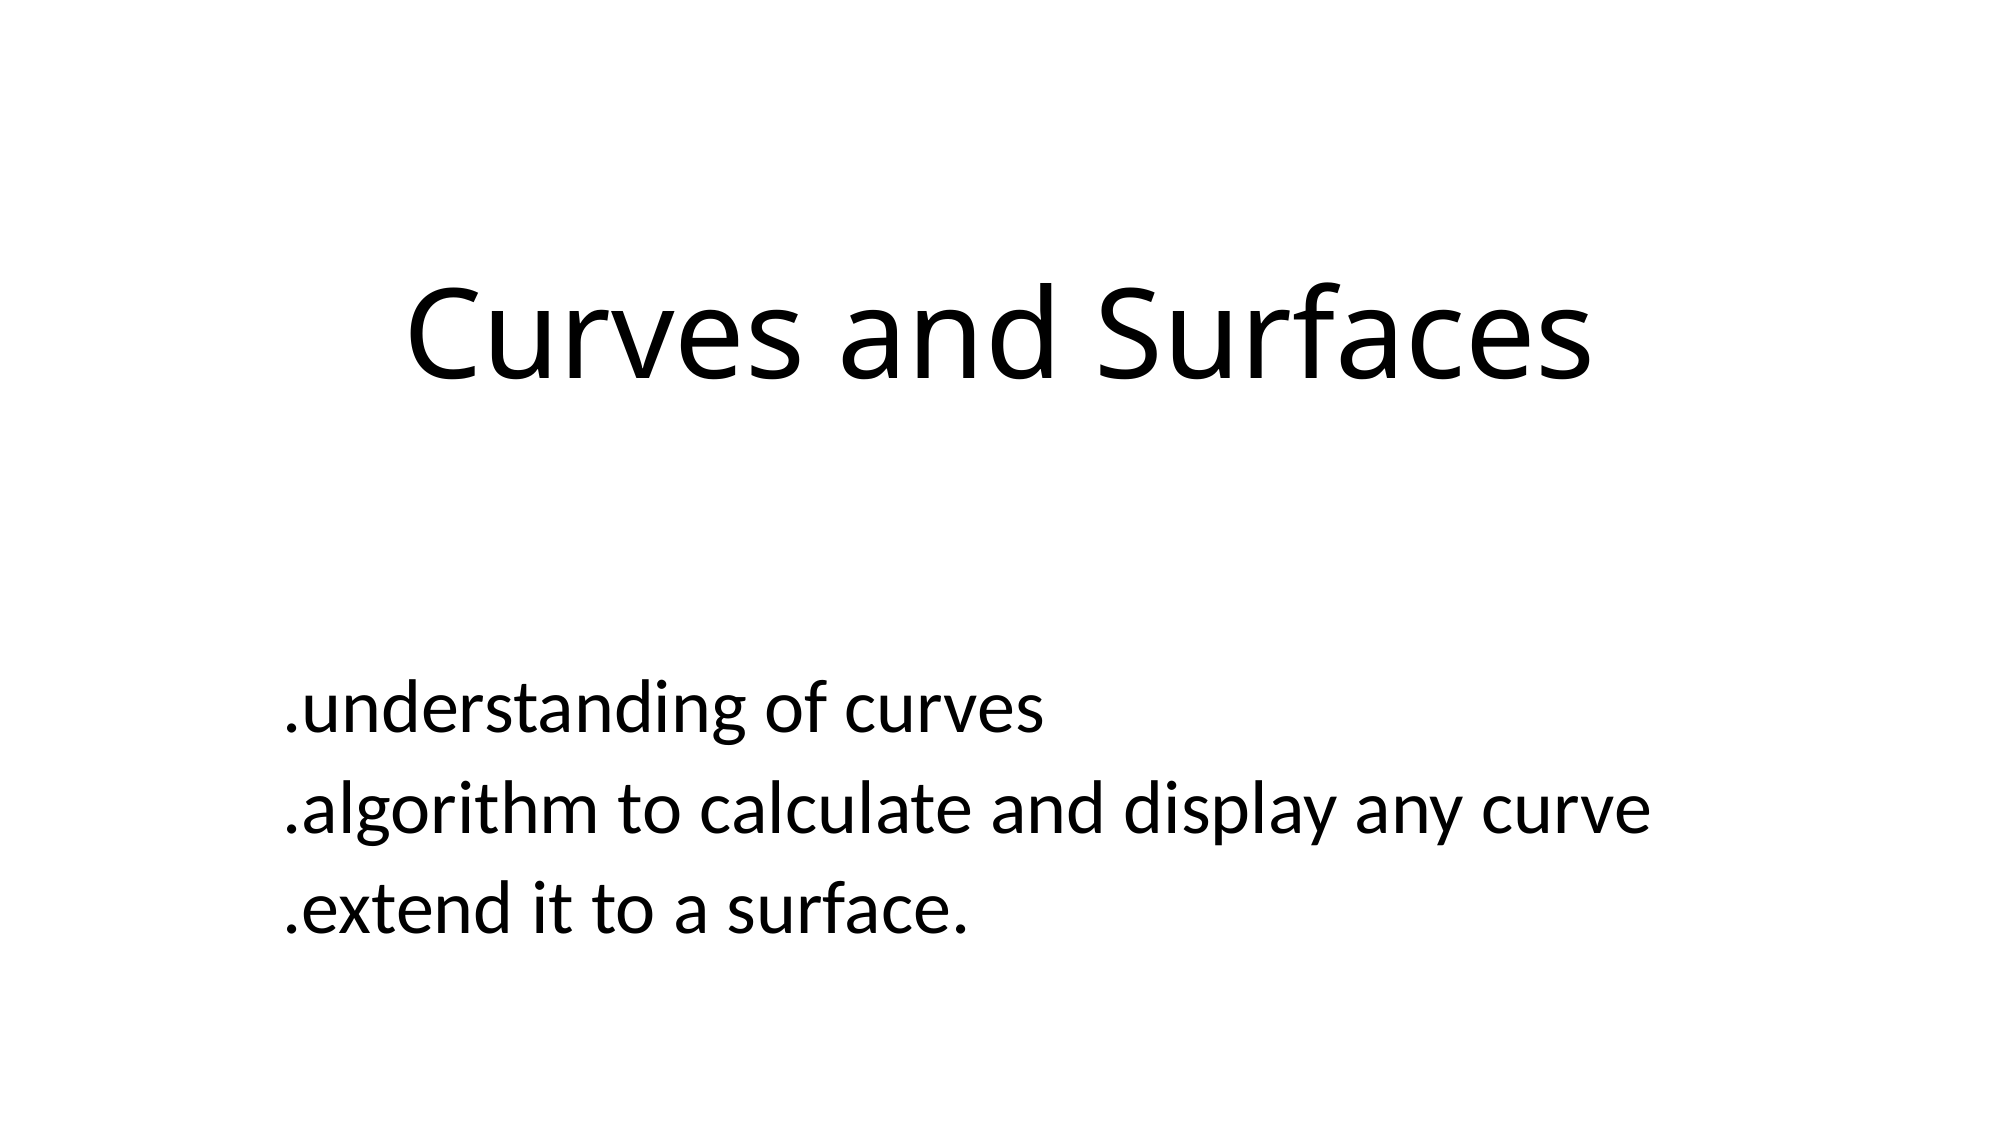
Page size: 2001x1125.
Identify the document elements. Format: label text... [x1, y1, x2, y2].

title Curves and Surfaces [249, 184, 1750, 413]
subtitle .understanding of curves .algorithm to calculate and display any curve .extend it to a surface. [249, 659, 1750, 962]
